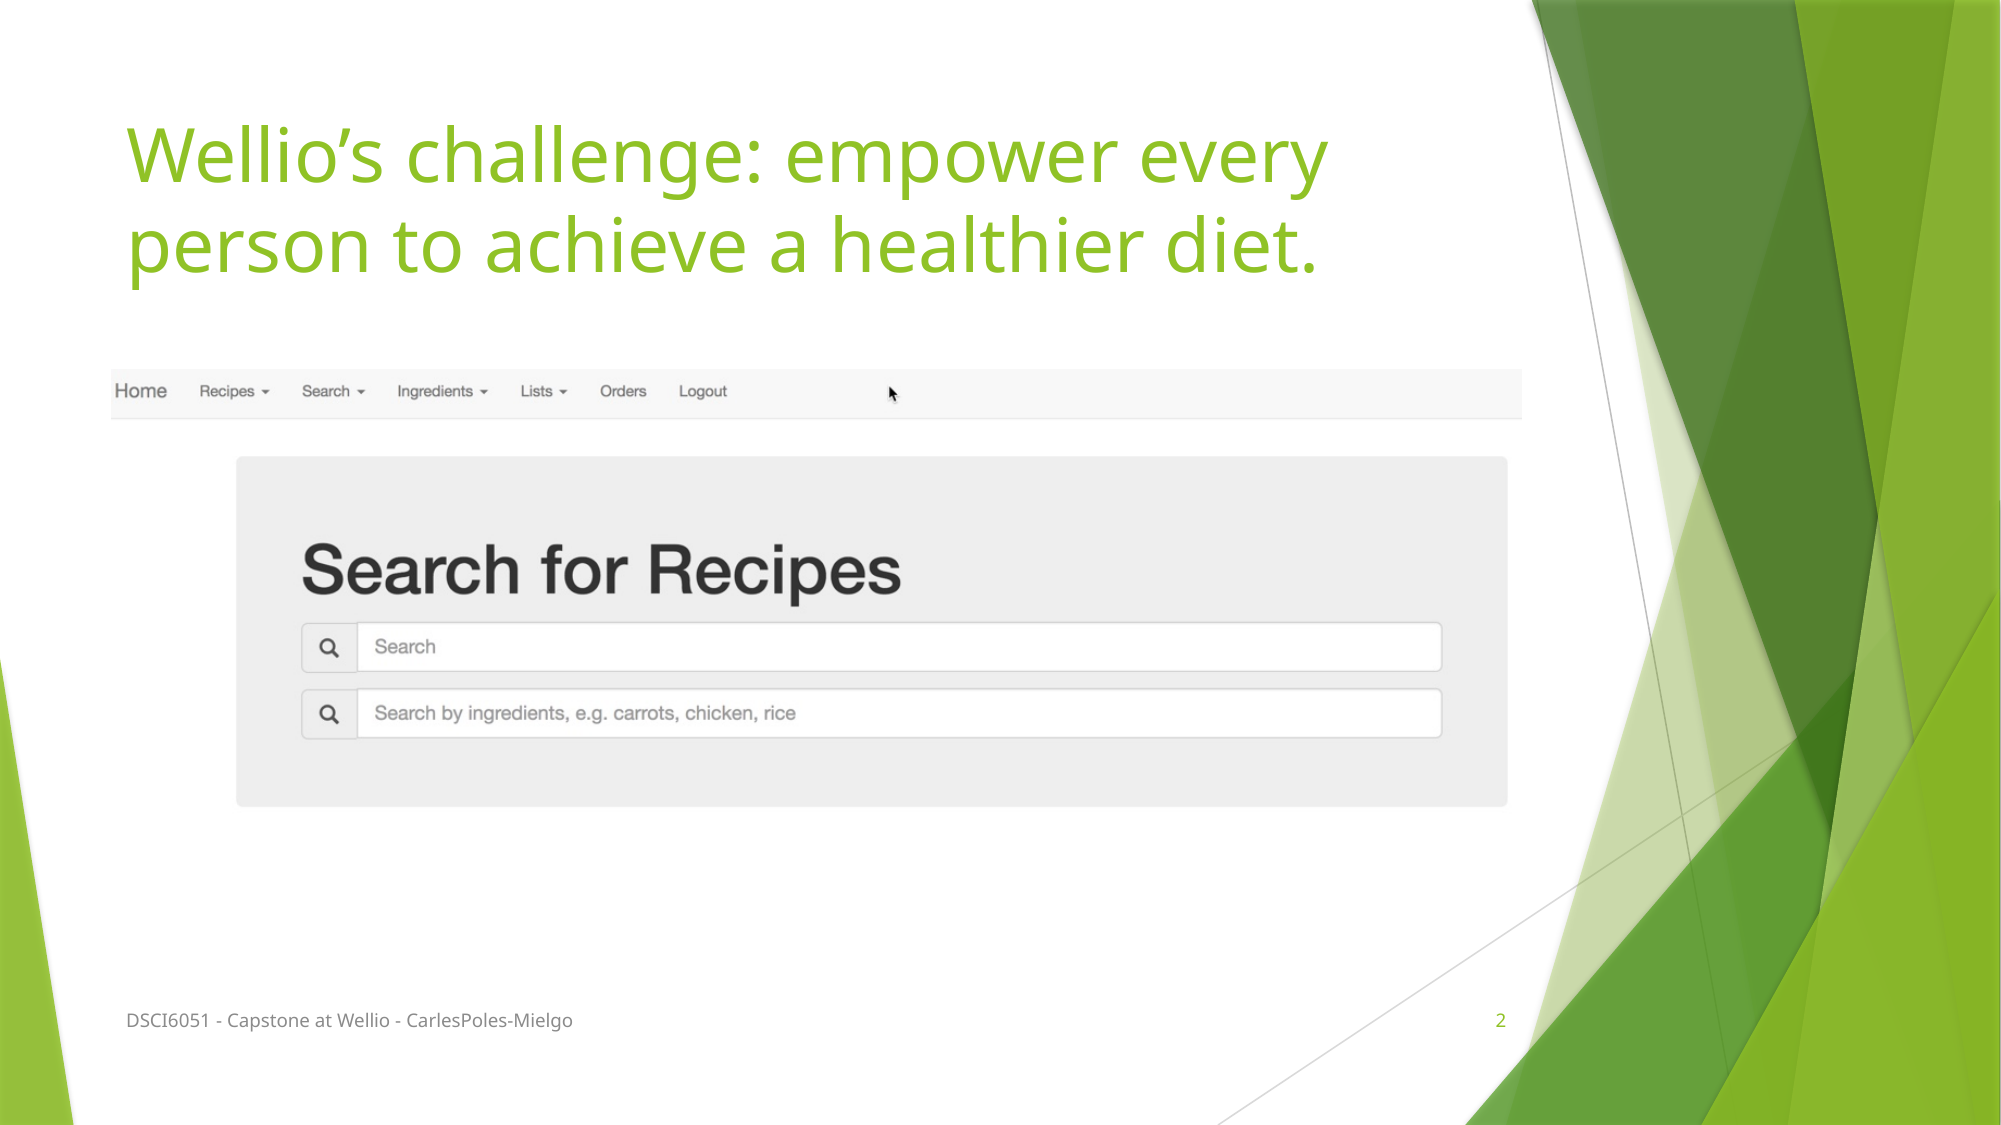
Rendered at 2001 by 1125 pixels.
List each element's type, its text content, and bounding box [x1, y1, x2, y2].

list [110, 369, 1522, 830]
title Wellio’s challenge: empower every person to achieve a healthier diet. [111, 99, 1522, 317]
footer DSCI6051 - Capstone at Wellio - CarlesPoles-Mielgo [111, 991, 1145, 1051]
slide_number 2 [1409, 991, 1522, 1051]
